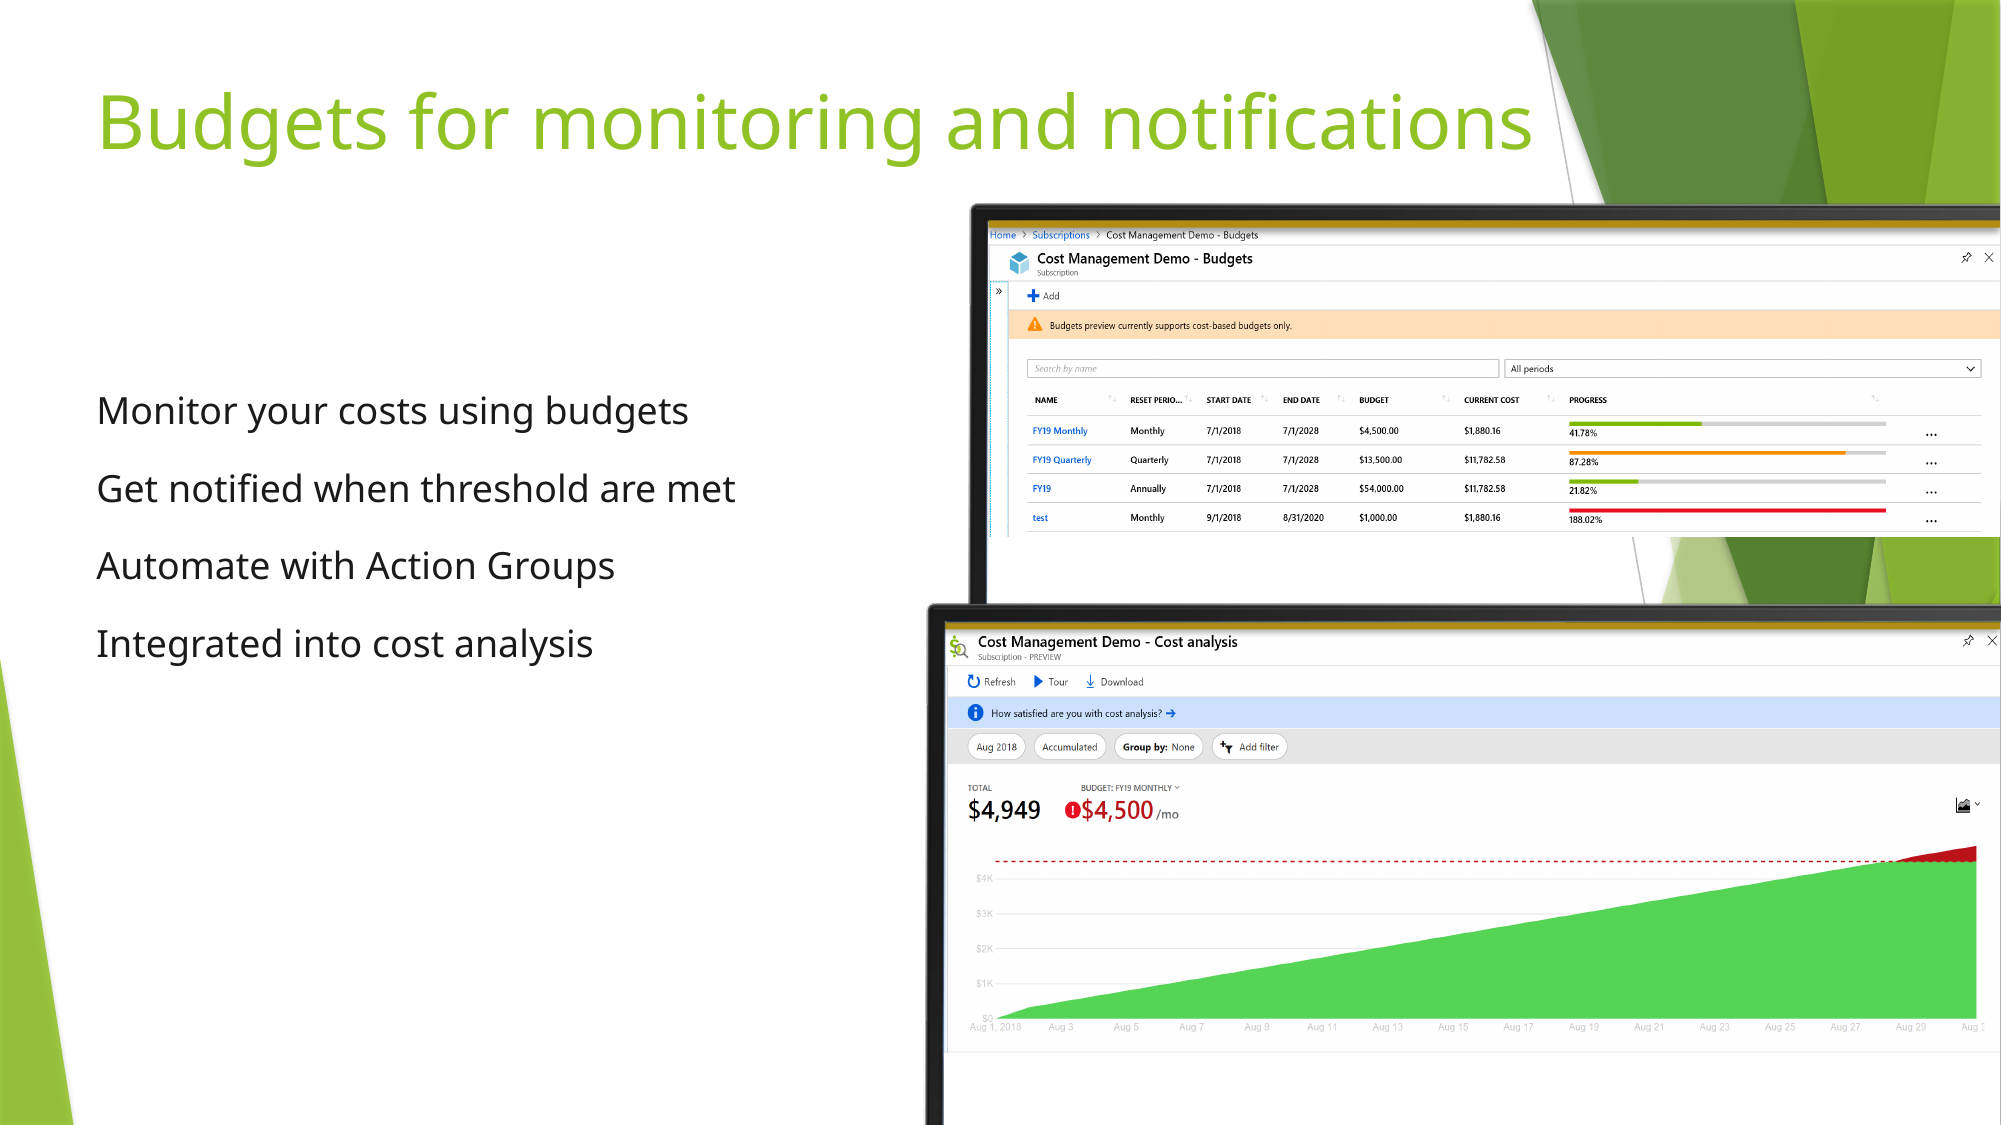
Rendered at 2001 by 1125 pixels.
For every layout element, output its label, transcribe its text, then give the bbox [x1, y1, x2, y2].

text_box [903, 564, 2000, 1125]
text_box Monitor your costs using budgets Get notified when threshold are met Automate with Action Groups Integrated into cost analysis [96, 391, 825, 667]
title Budgets for monitoring and notifications [96, 75, 1904, 257]
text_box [947, 165, 2000, 563]
